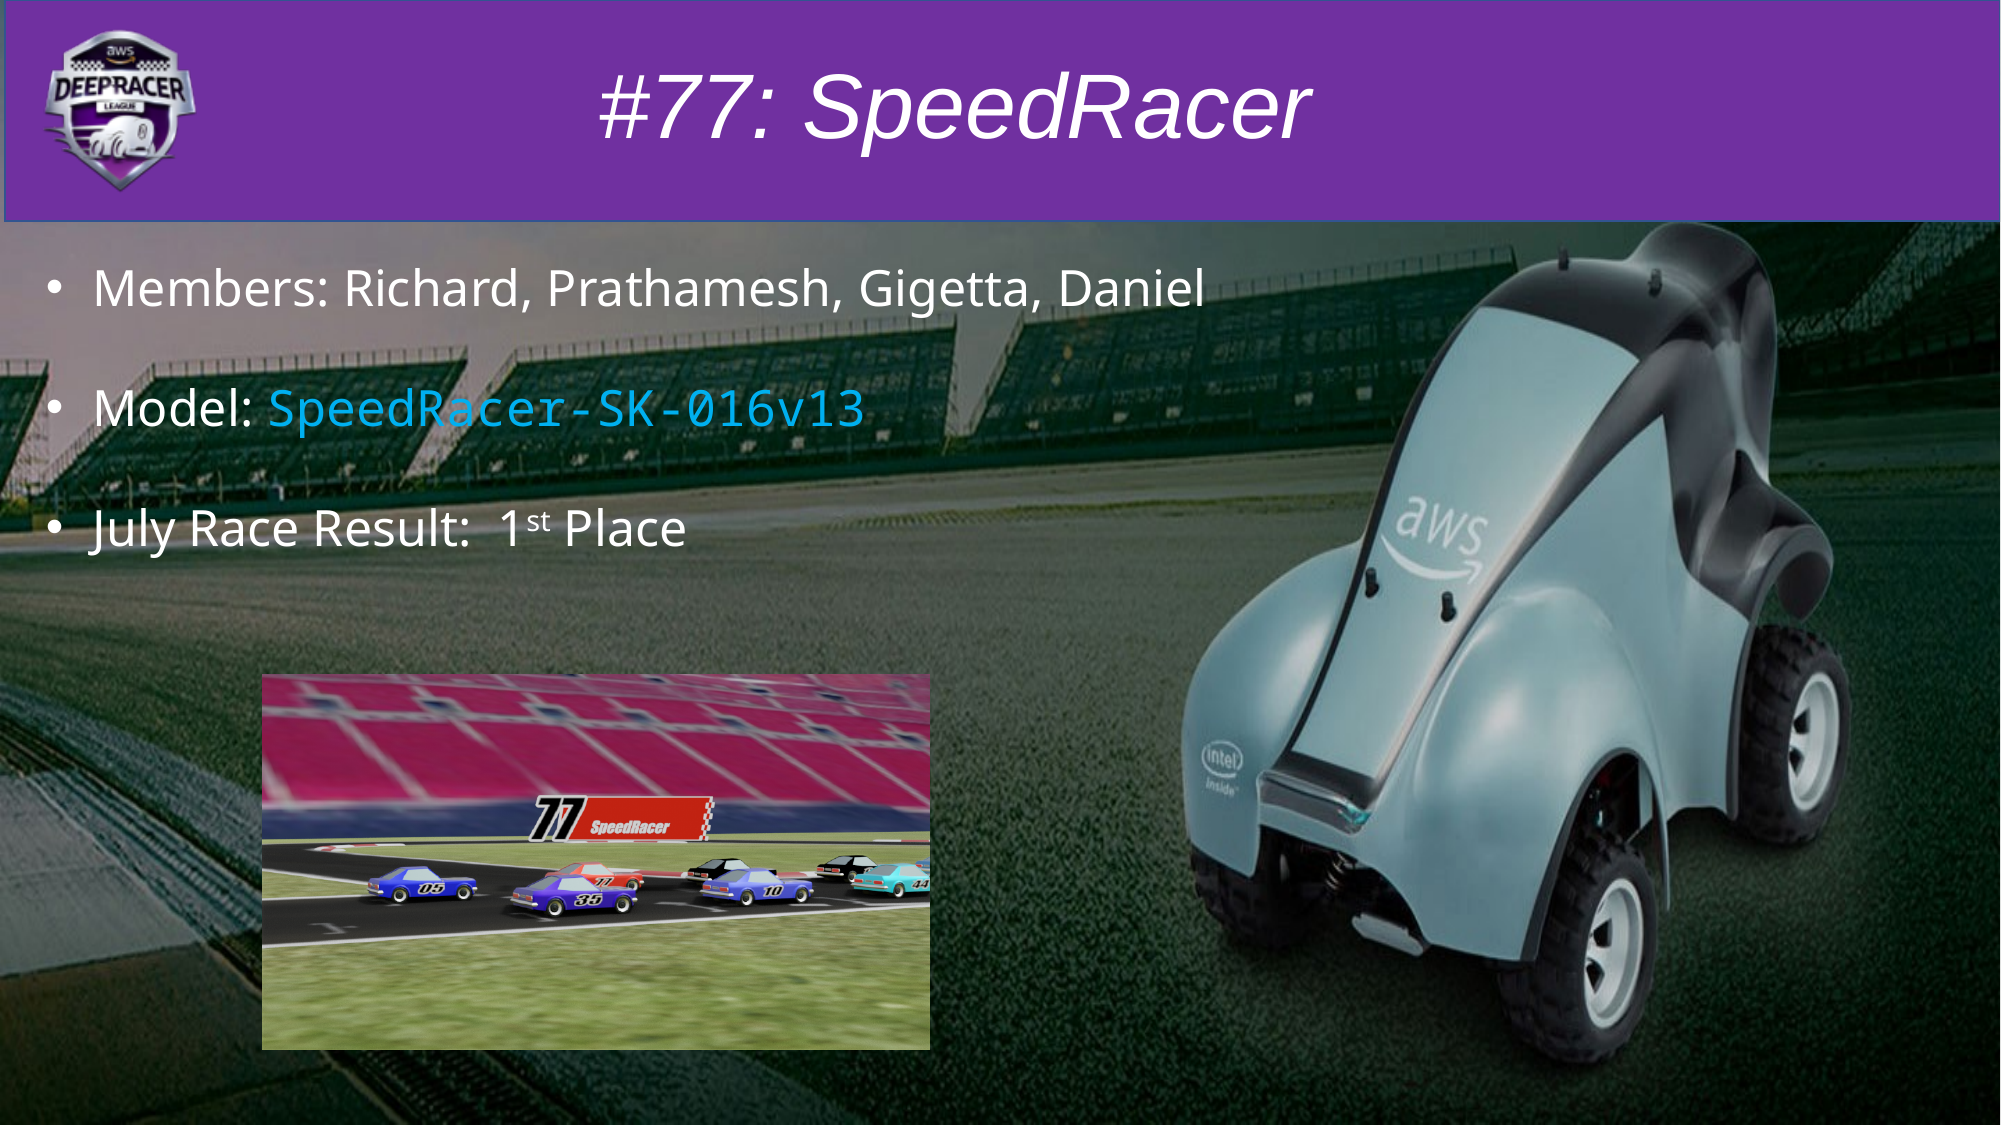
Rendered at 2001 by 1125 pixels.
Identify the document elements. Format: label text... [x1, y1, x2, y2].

title #77: SpeedRacer [463, 20, 1447, 197]
picture [0, 0, 2001, 1125]
text_box [4, 0, 2000, 222]
picture [30, 19, 210, 203]
text_box Members: Richard, Prathamesh, Gigetta, Daniel Model: SpeedRacer-SK-016v13 July Race Result: 1st Place [31, 249, 1224, 565]
